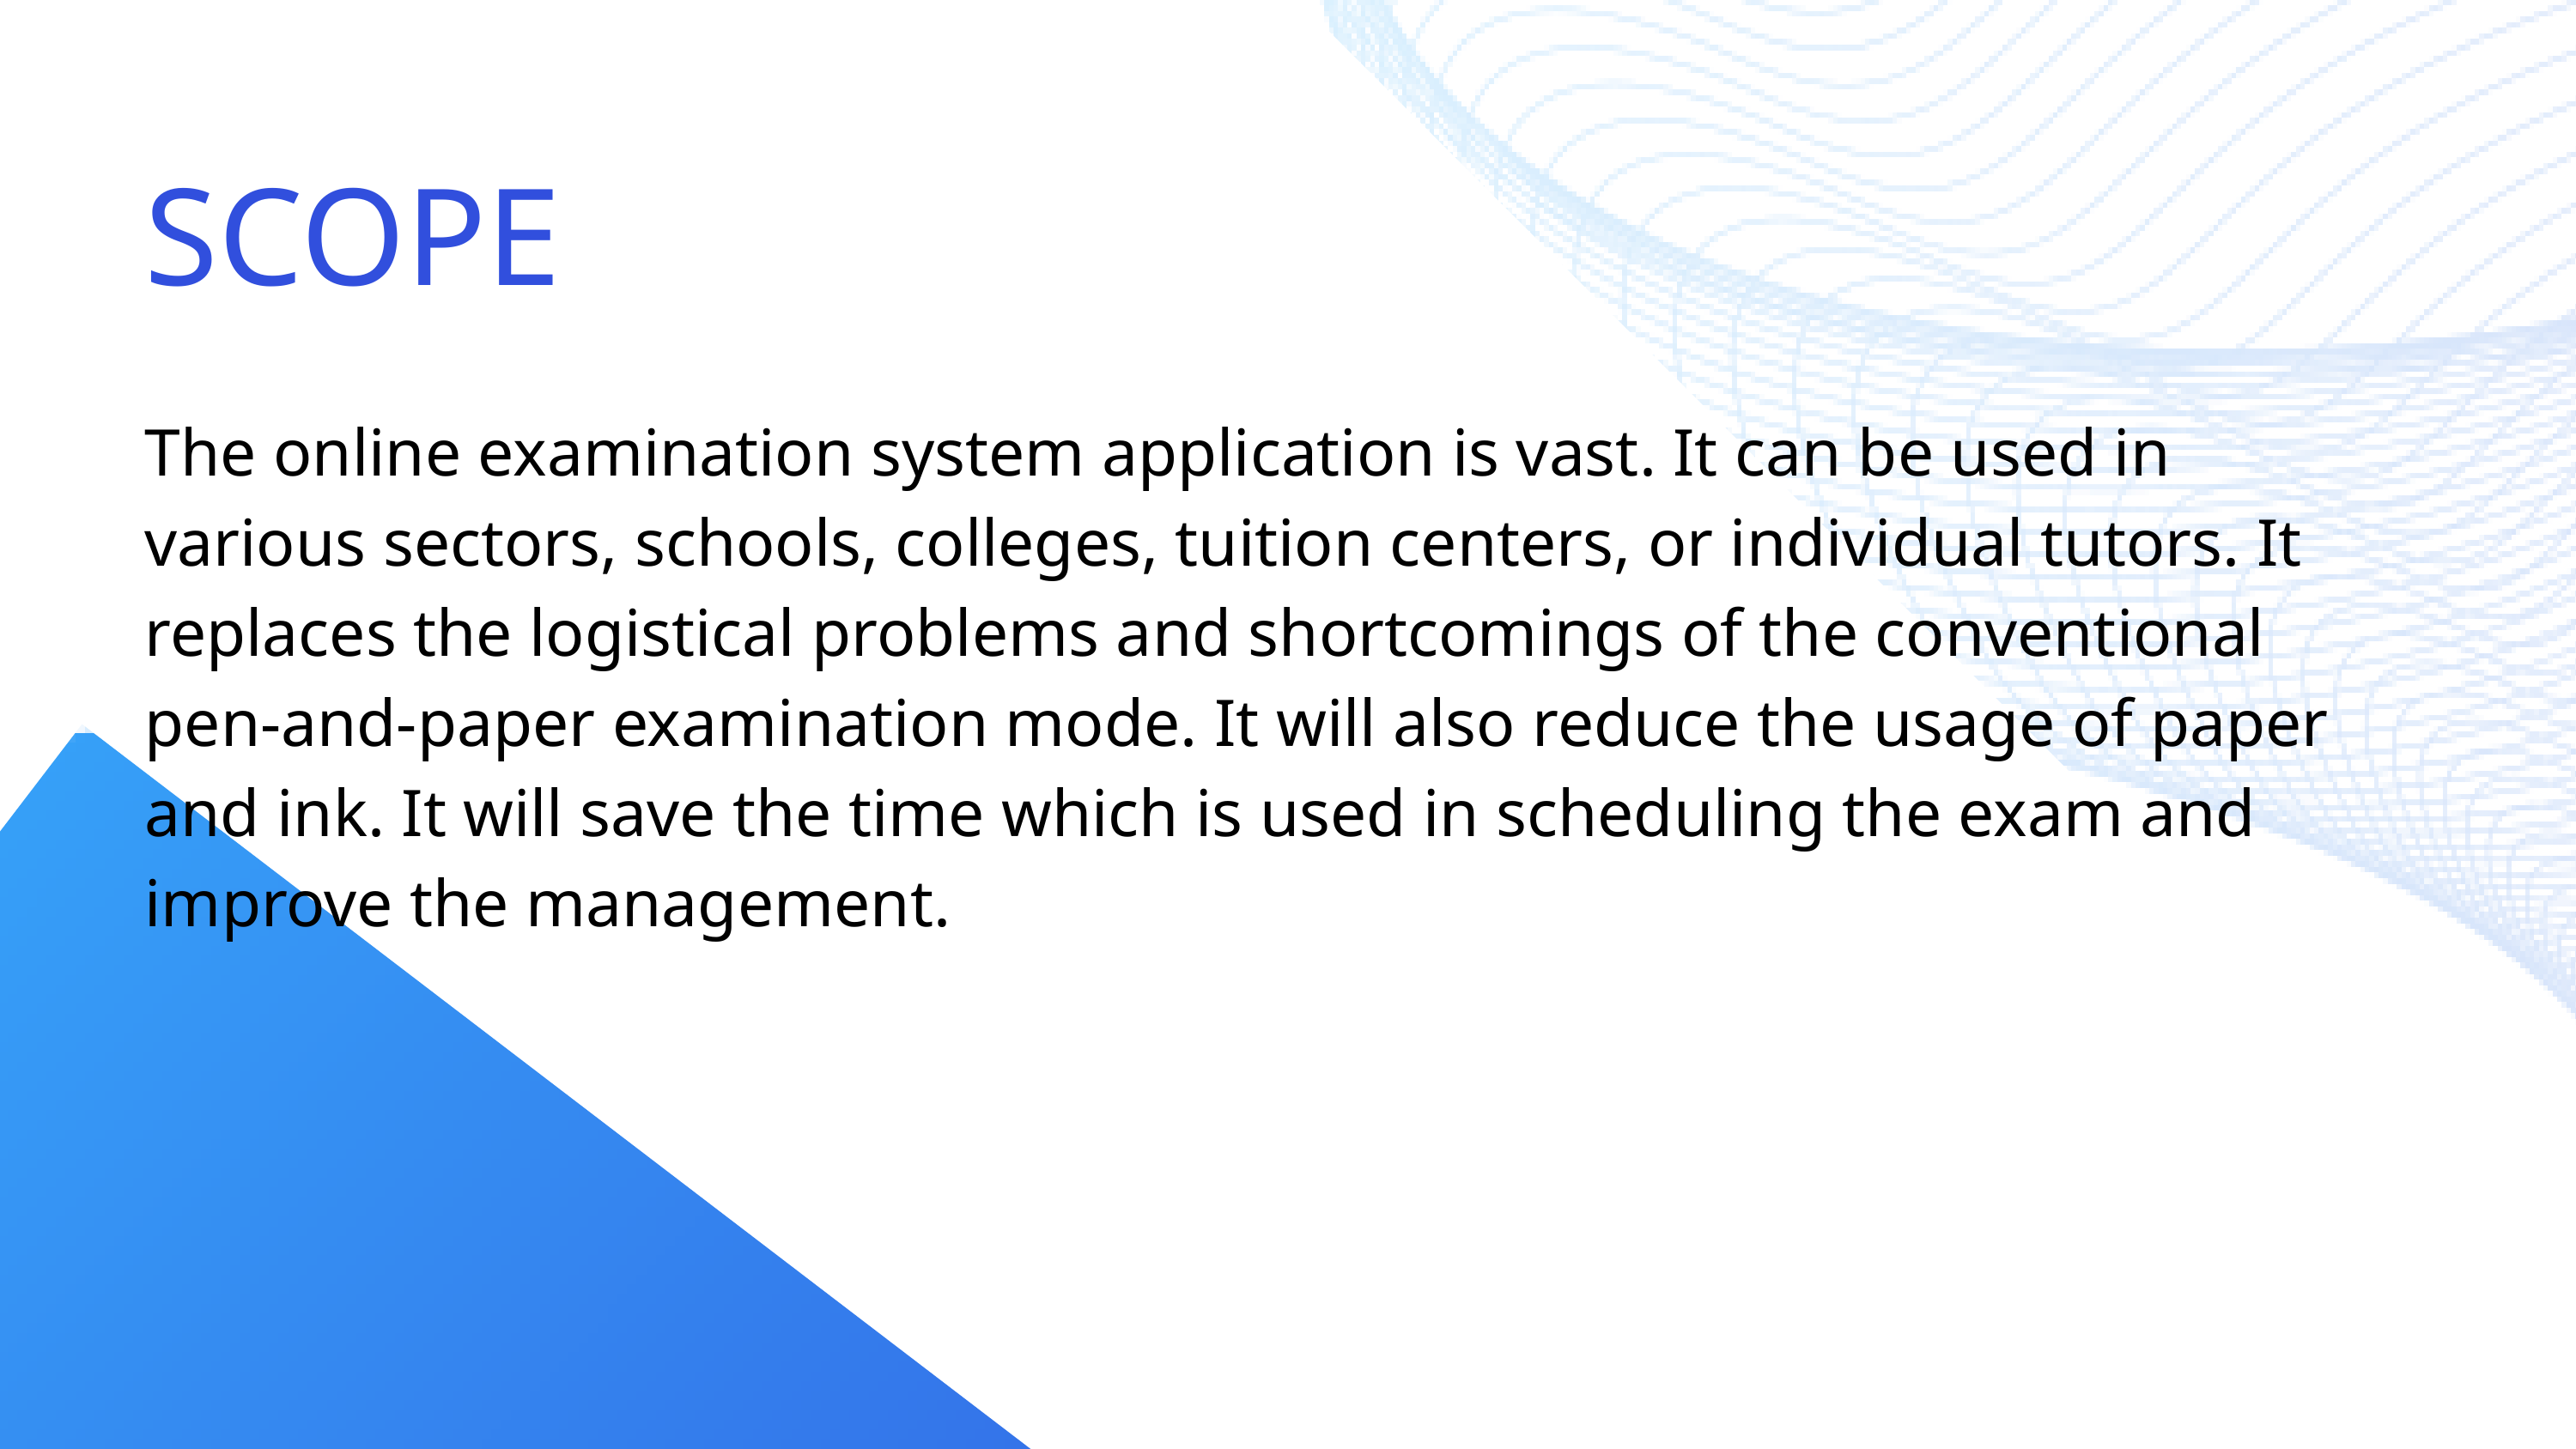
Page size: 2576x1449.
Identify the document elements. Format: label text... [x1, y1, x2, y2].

text_box The online examination system application is vast. It can be used in various sectors, schools, colleges, tuition centers, or individual tutors. It replaces the logistical problems and shortcomings of the conventional pen-and-paper examination mode. It will also reduce the usage of paper and ink. It will save the time which is used in scheduling the exam and improve the management. [144, 398, 2334, 940]
text_box SCOPE [144, 124, 1778, 312]
text_box [1297, 0, 2576, 1155]
text_box [0, 724, 1031, 1449]
